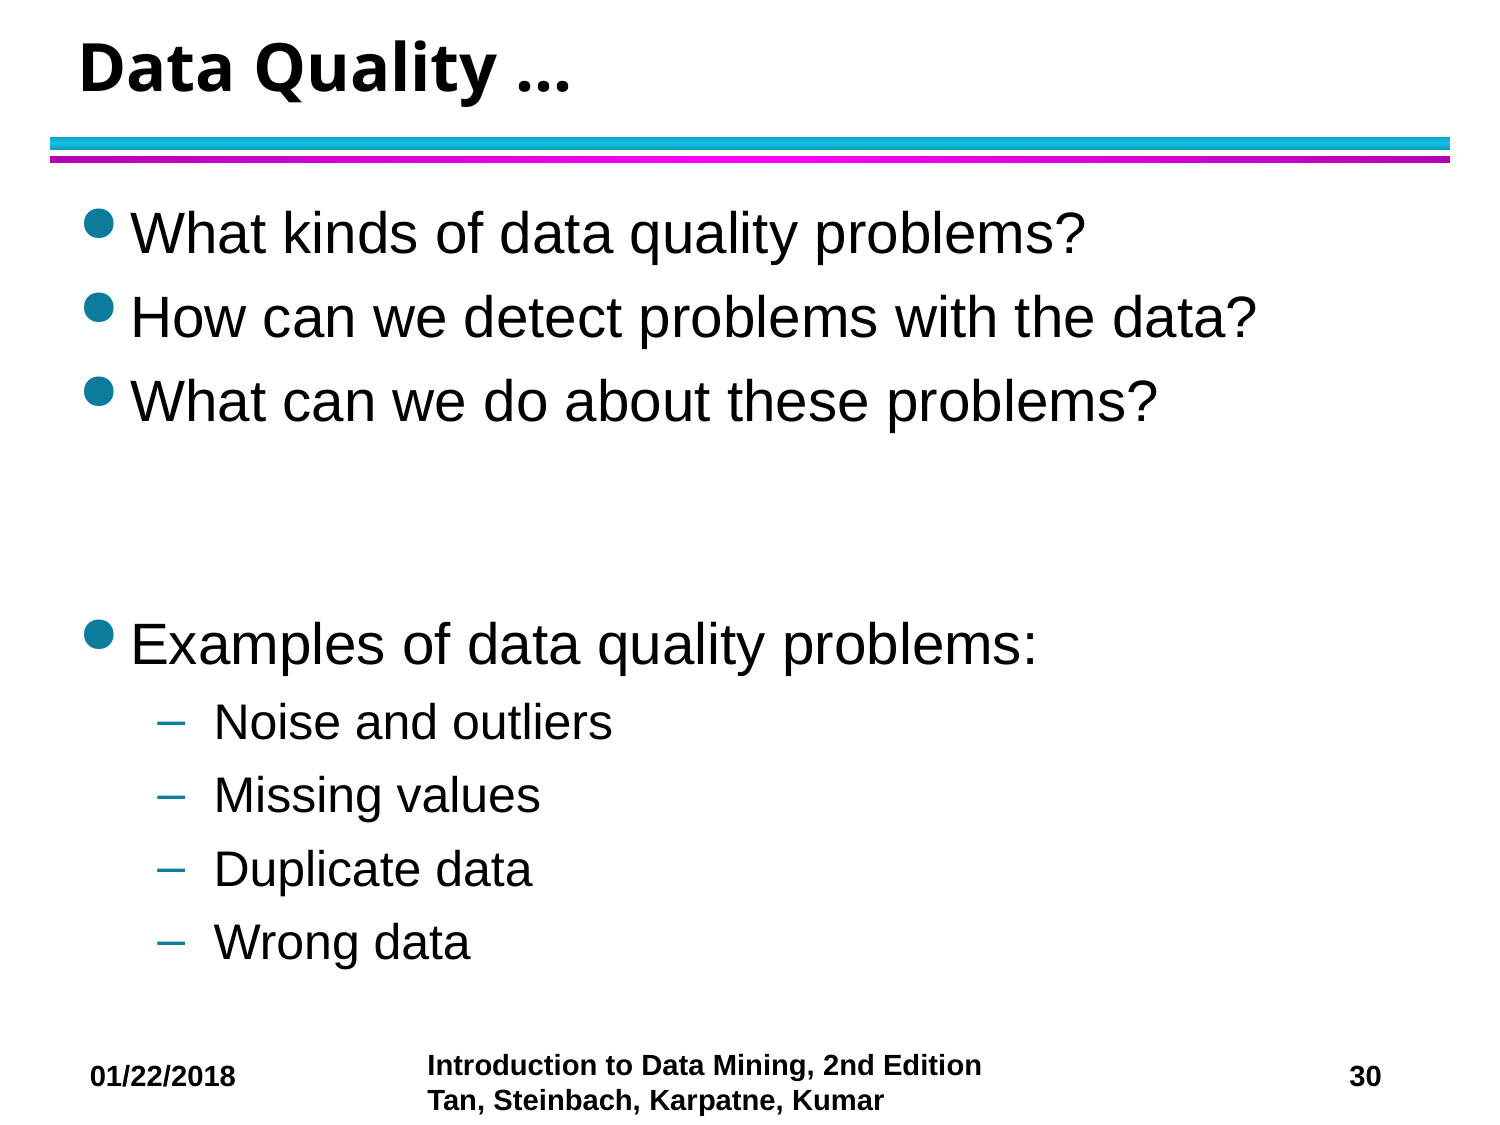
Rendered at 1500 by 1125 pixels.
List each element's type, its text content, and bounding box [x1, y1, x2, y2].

list What kinds of data quality problems? How can we detect problems with the data? What can we do about these problems? Examples of data quality problems: Noise and outliers Missing values Duplicate data Wrong data [67, 187, 1432, 1038]
title Data Quality … [62, 24, 1421, 113]
